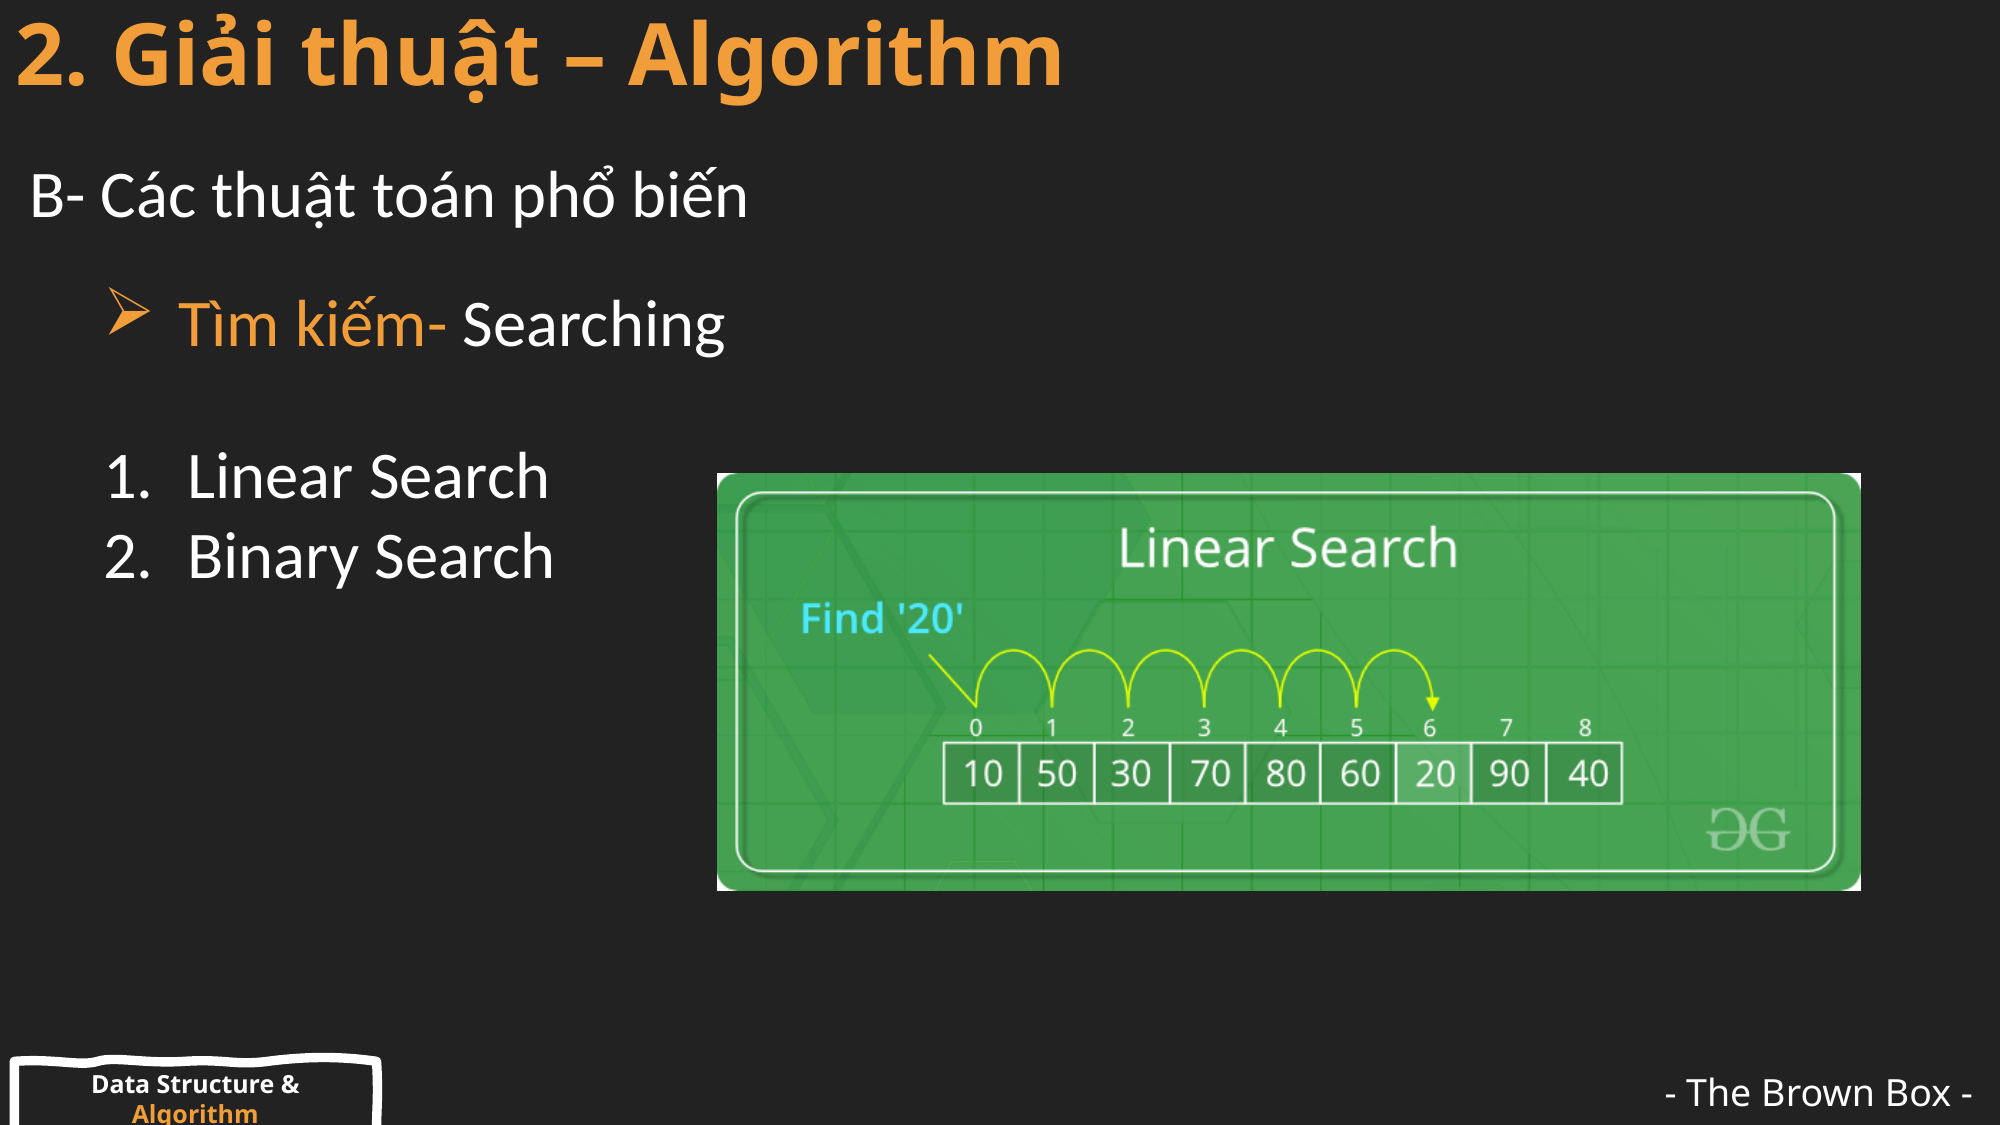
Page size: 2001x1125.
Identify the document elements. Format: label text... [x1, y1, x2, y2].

picture [717, 473, 1861, 891]
text_box Linear Search Binary Search [88, 424, 1769, 679]
text_box B- Các thuật toán phổ biến [14, 143, 1258, 239]
text_box Tìm kiếm- Searching [88, 271, 1769, 367]
title 2. Giải thuật – Algorithm [0, 3, 1725, 112]
text_box - The Brown Box - [1637, 1061, 2000, 1122]
text_box Data Structure & Algorithm [14, 1057, 378, 1125]
